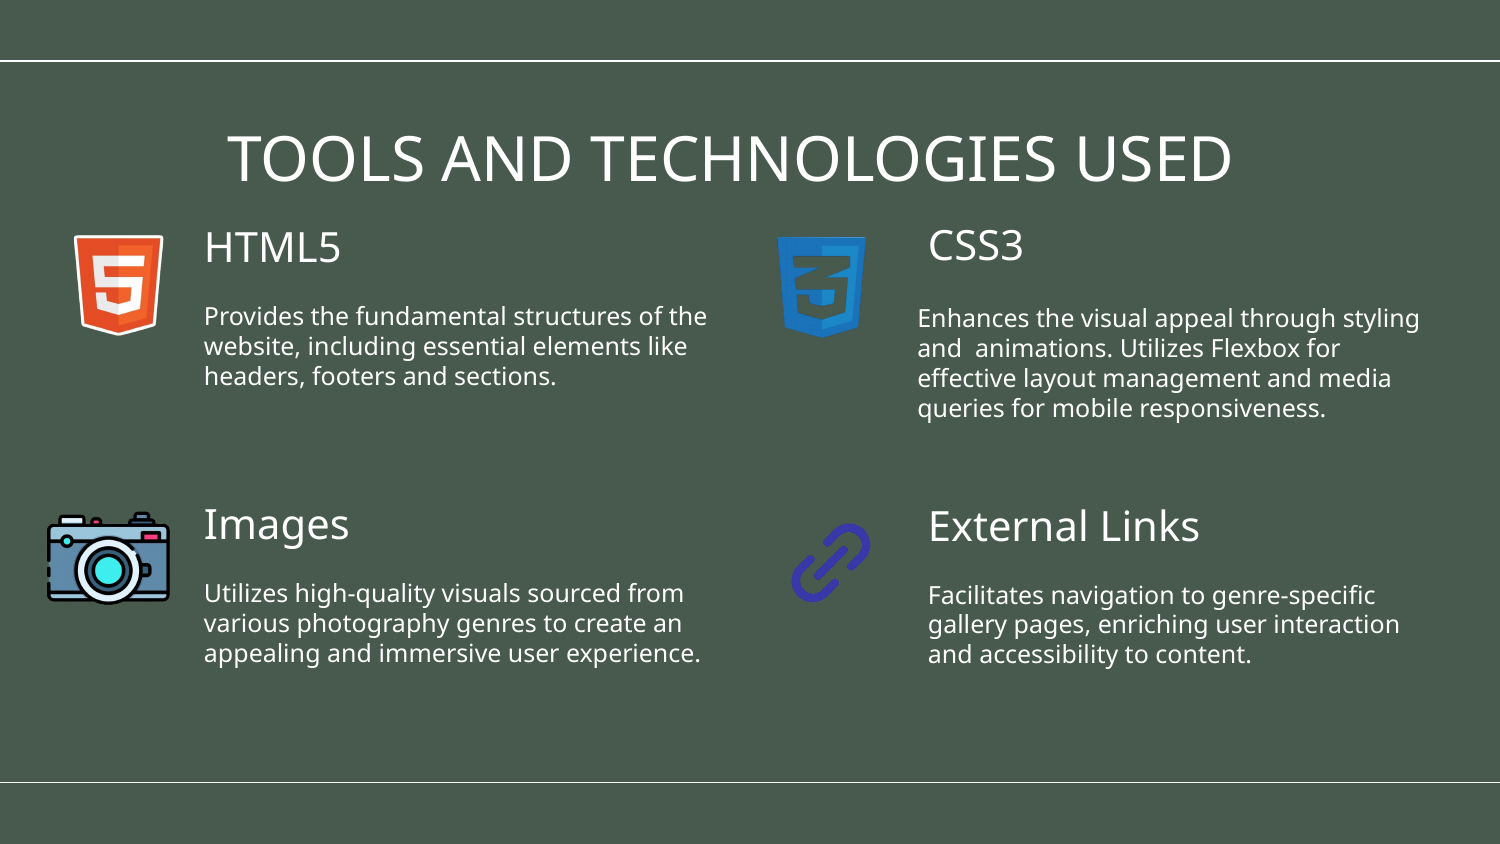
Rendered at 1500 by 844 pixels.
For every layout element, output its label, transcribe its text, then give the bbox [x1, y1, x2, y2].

title TOOLS AND TECHNOLOGIES USED [212, 104, 1382, 205]
subtitle Utilizes high-quality visuals sourced from various photography genres to create an appealing and immersive user experience. [189, 562, 730, 715]
subtitle HTML5 [189, 204, 730, 286]
subtitle Images [189, 481, 724, 562]
picture [56, 224, 180, 347]
picture [46, 496, 170, 620]
subtitle Provides the fundamental structures of the website, including essential elements like headers, footers and sections. [189, 286, 730, 438]
picture [776, 237, 866, 339]
subtitle Facilitates navigation to genre-specific gallery pages, enriching user interaction and accessibility to content. [912, 566, 1443, 716]
subtitle External Links [937, 484, 1453, 566]
subtitle Enhances the visual appeal through styling and animations. Utilizes Flexbox for effective layout management and media queries for mobile responsiveness. [902, 287, 1443, 440]
picture [729, 460, 933, 664]
subtitle CSS3 [912, 203, 1288, 285]
